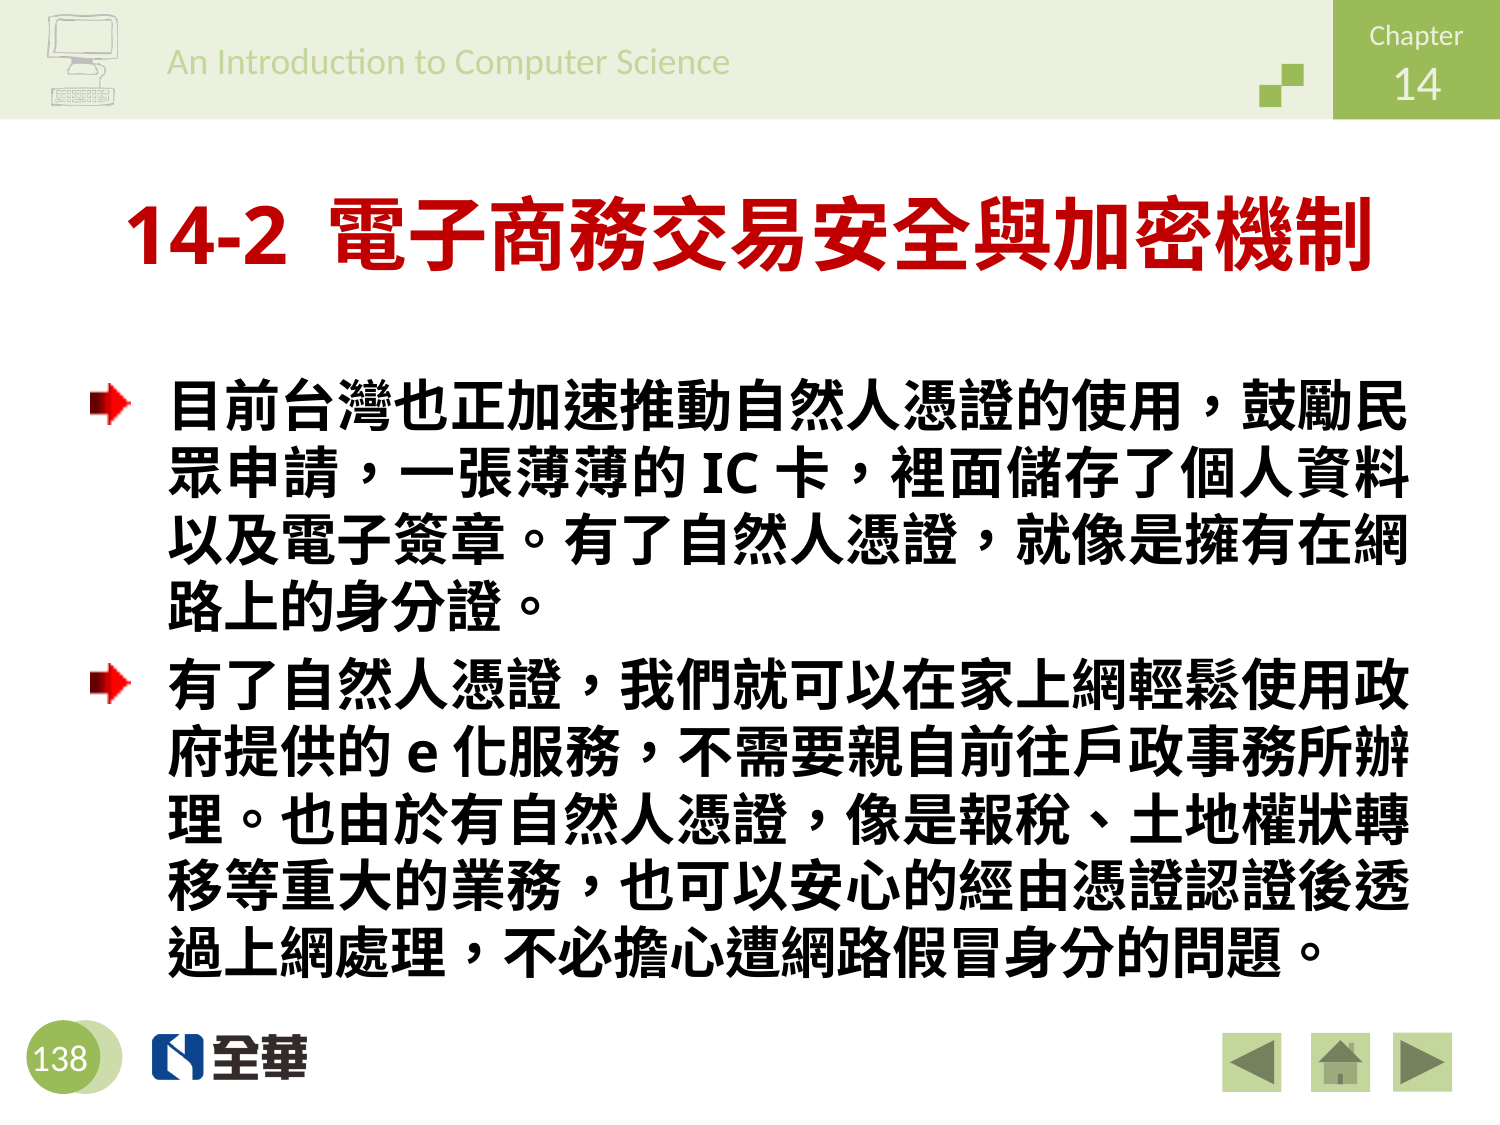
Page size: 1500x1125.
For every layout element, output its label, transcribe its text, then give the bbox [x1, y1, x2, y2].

list 目前台灣也正加速推動自然人憑證的使用，鼓勵民眾申請，一張薄薄的IC卡，裡面儲存了個人資料以及電子簽章。有了自然人憑證，就像是擁有在網路上的身分證。 有了自然人憑證，我們就可以在家上網輕鬆使用政府提供的e化服務，不需要親自前往戶政事務所辦理。也由於有自然人憑證，像是報稅、土地權狀轉移等重大的業務，也可以安心的經由憑證認證後透過上網處理，不必擔心遭網路假冒身分的問題。 [75, 363, 1425, 1005]
picture [152, 1034, 307, 1080]
picture [47, 14, 118, 106]
picture [90, 383, 131, 425]
title 14-2 電子商務交易安全與加密機制 [75, 138, 1425, 327]
picture [90, 663, 131, 704]
